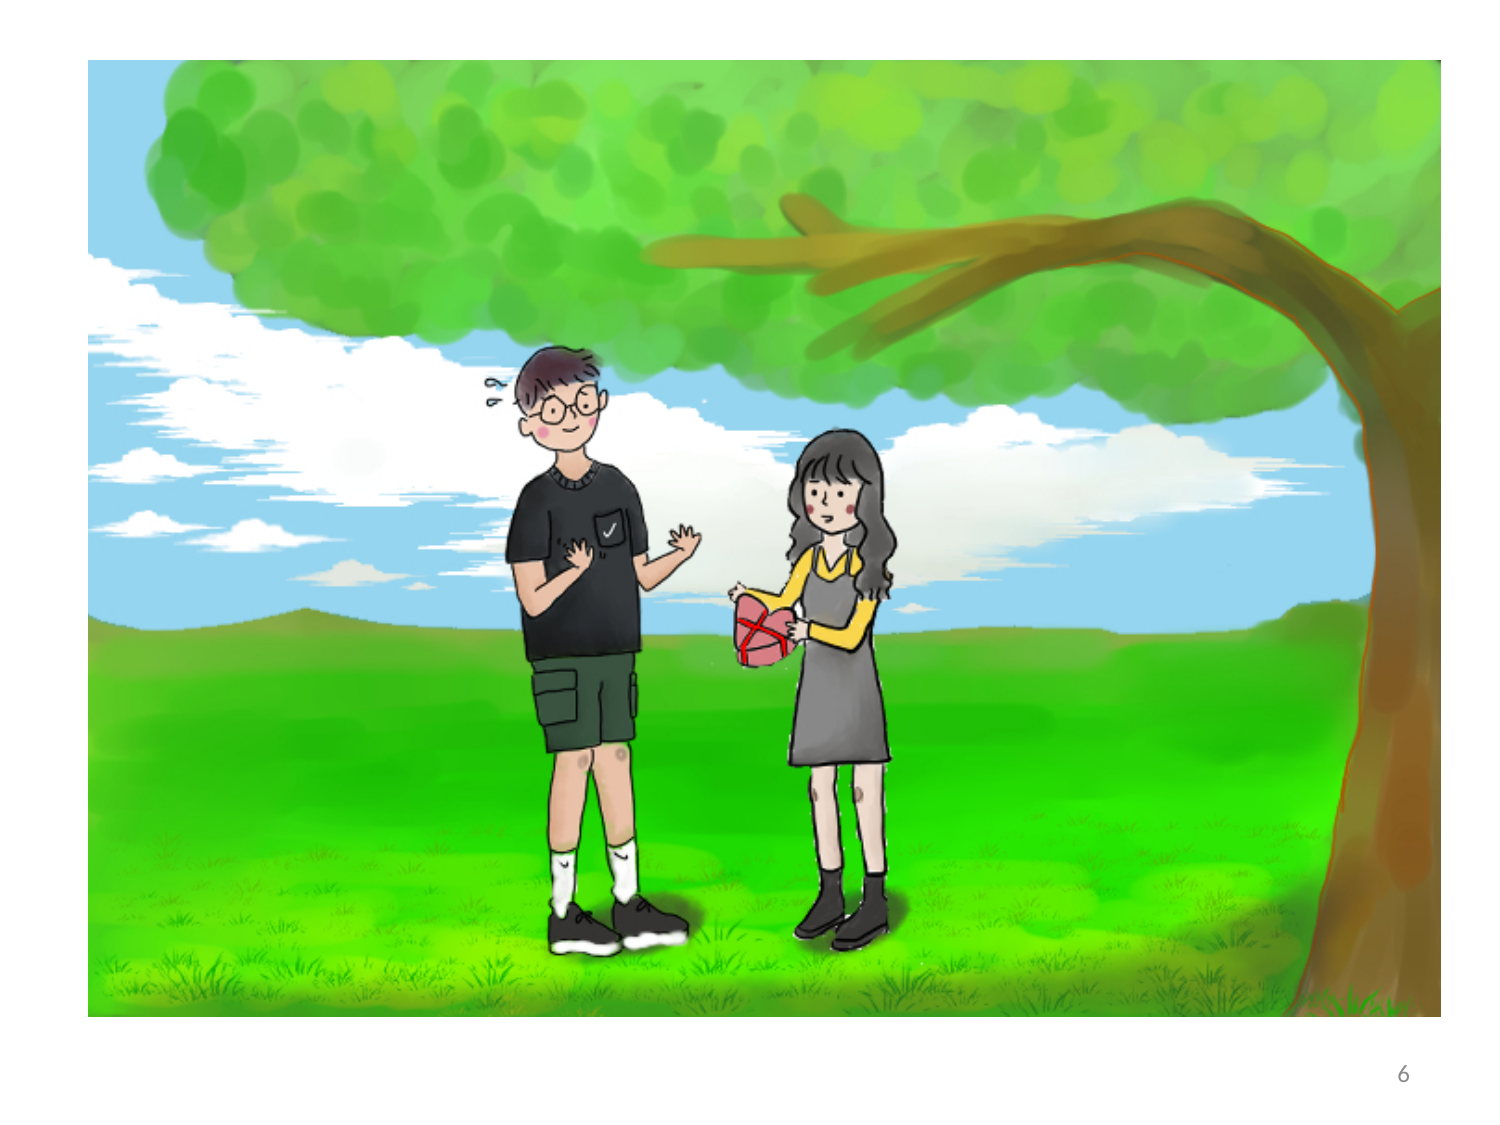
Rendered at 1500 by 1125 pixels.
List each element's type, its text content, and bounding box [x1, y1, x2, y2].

slide_number 6 [1074, 1042, 1425, 1103]
picture [88, 59, 1441, 1018]
